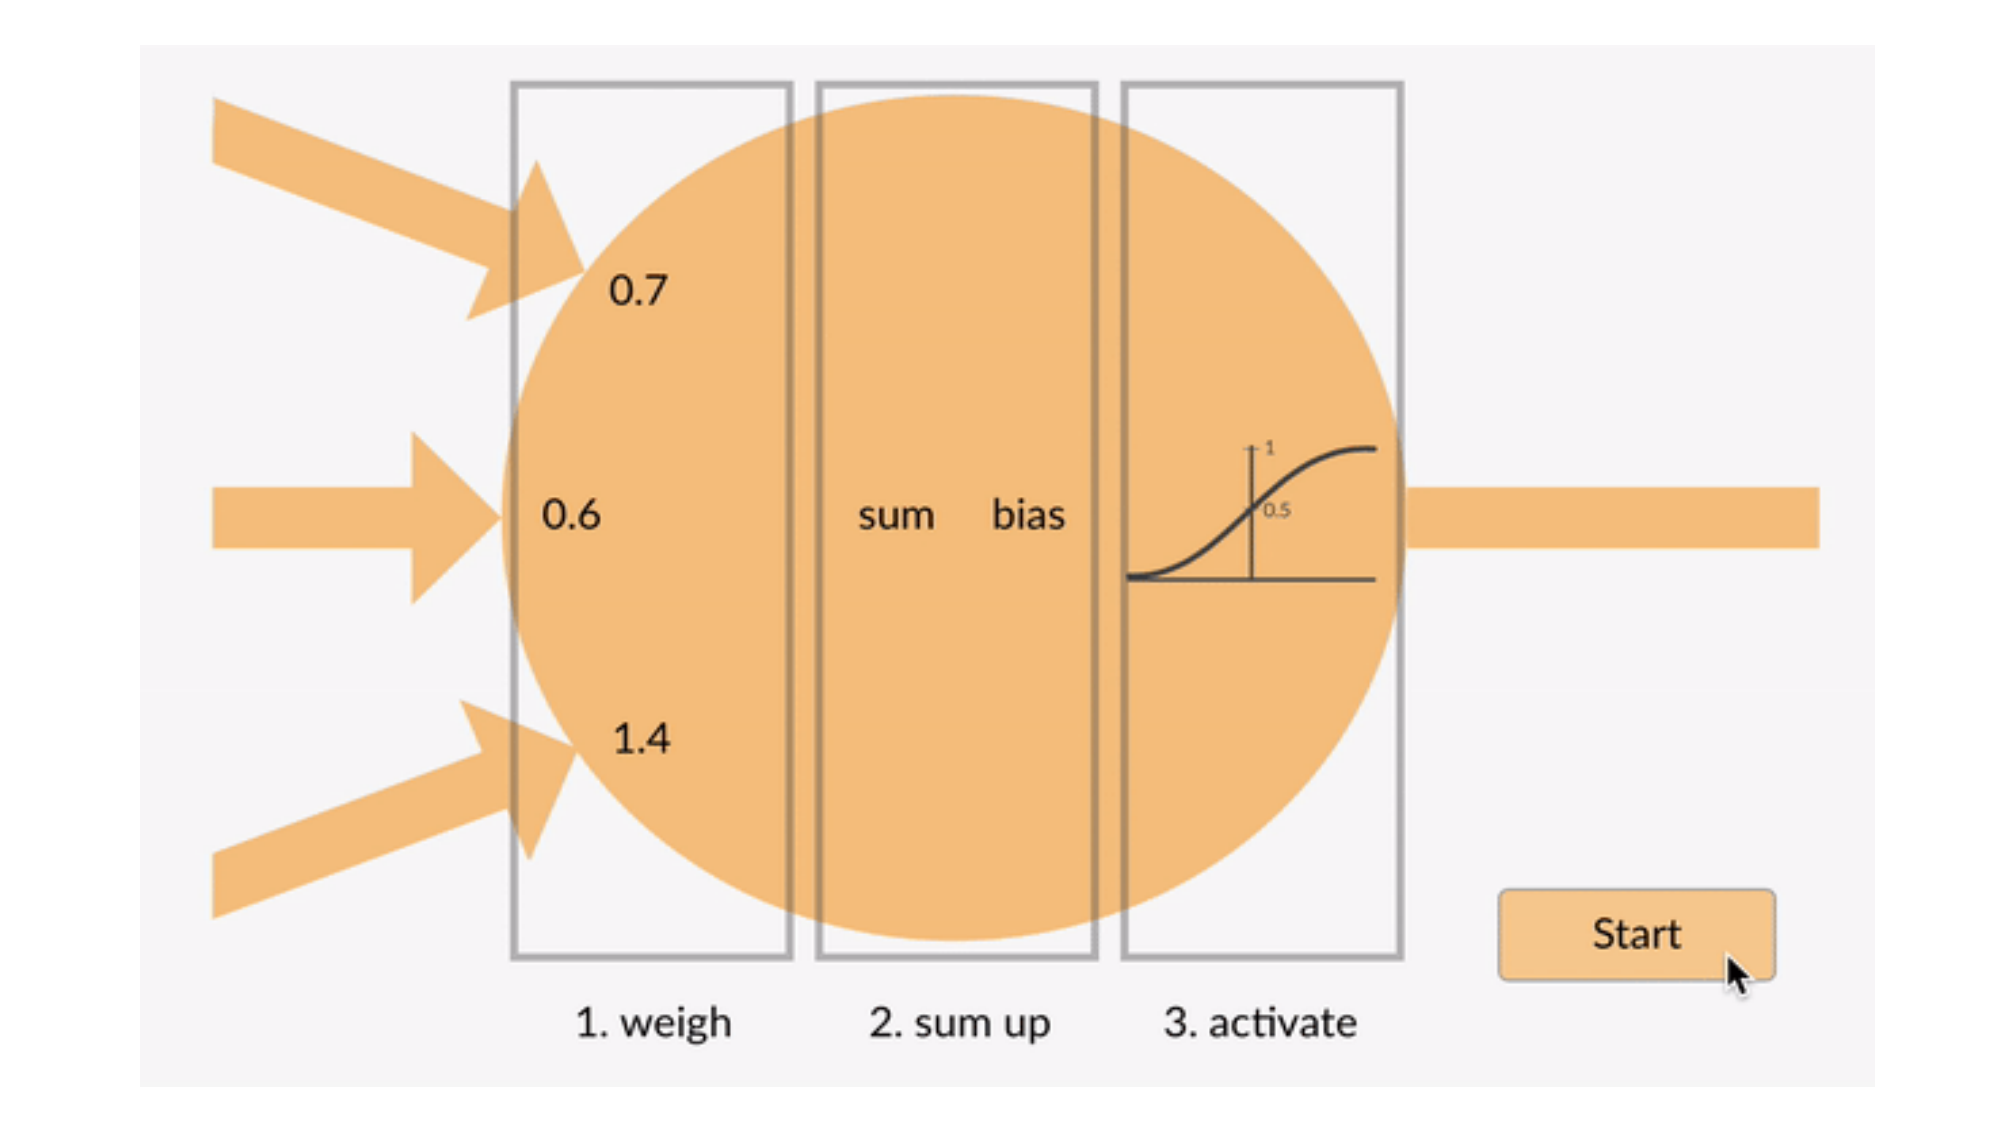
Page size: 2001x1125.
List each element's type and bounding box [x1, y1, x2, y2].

list [140, 45, 1875, 1087]
